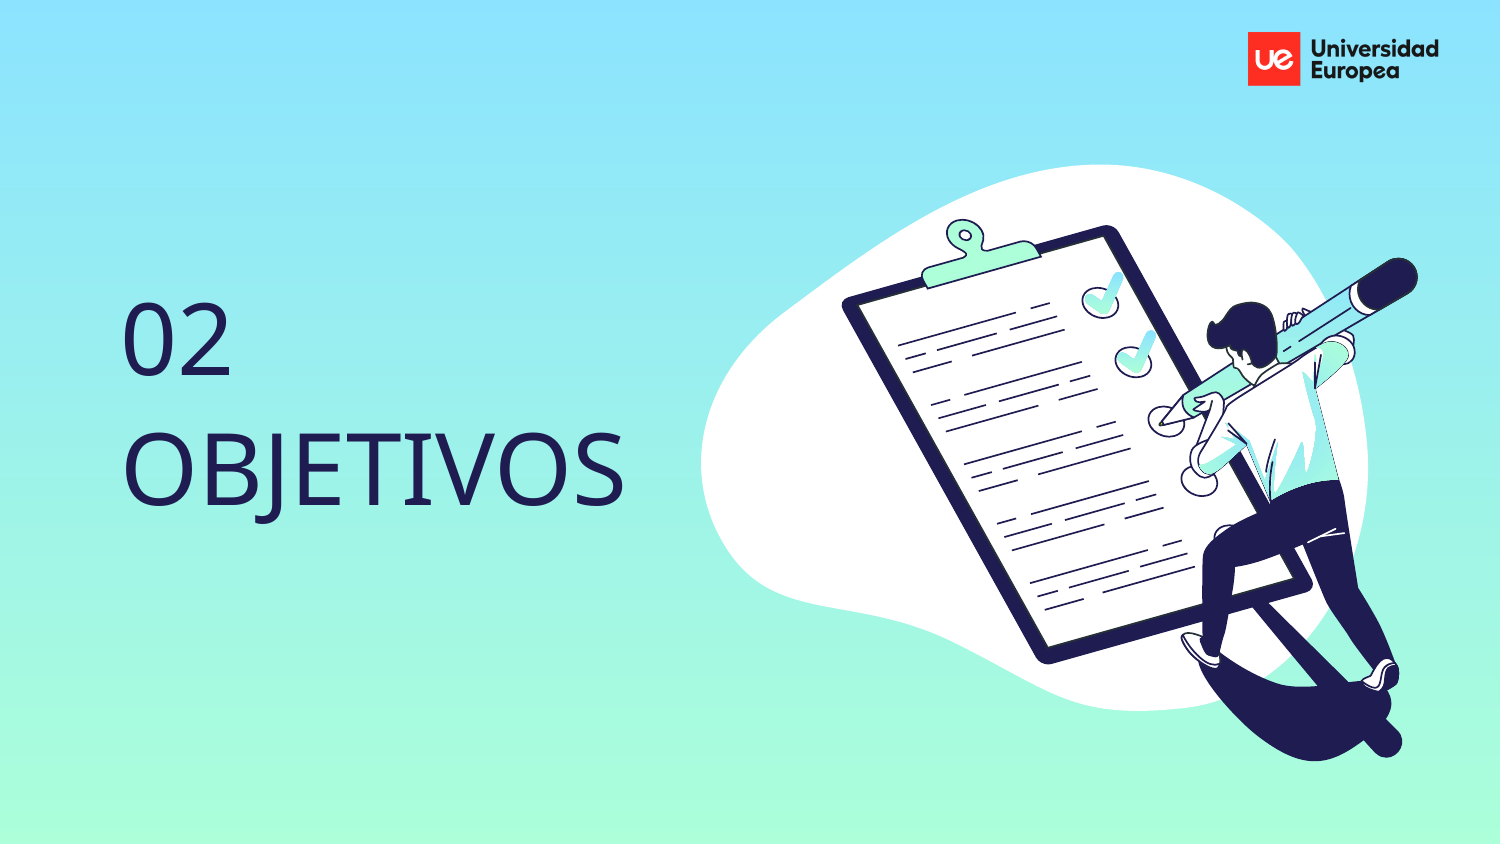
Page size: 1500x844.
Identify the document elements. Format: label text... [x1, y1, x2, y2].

text_box [923, 164, 1257, 217]
picture [1237, 7, 1449, 116]
title OBJETIVOS [105, 394, 660, 537]
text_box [840, 218, 1420, 762]
title 02 [104, 279, 541, 410]
text_box [701, 274, 835, 609]
